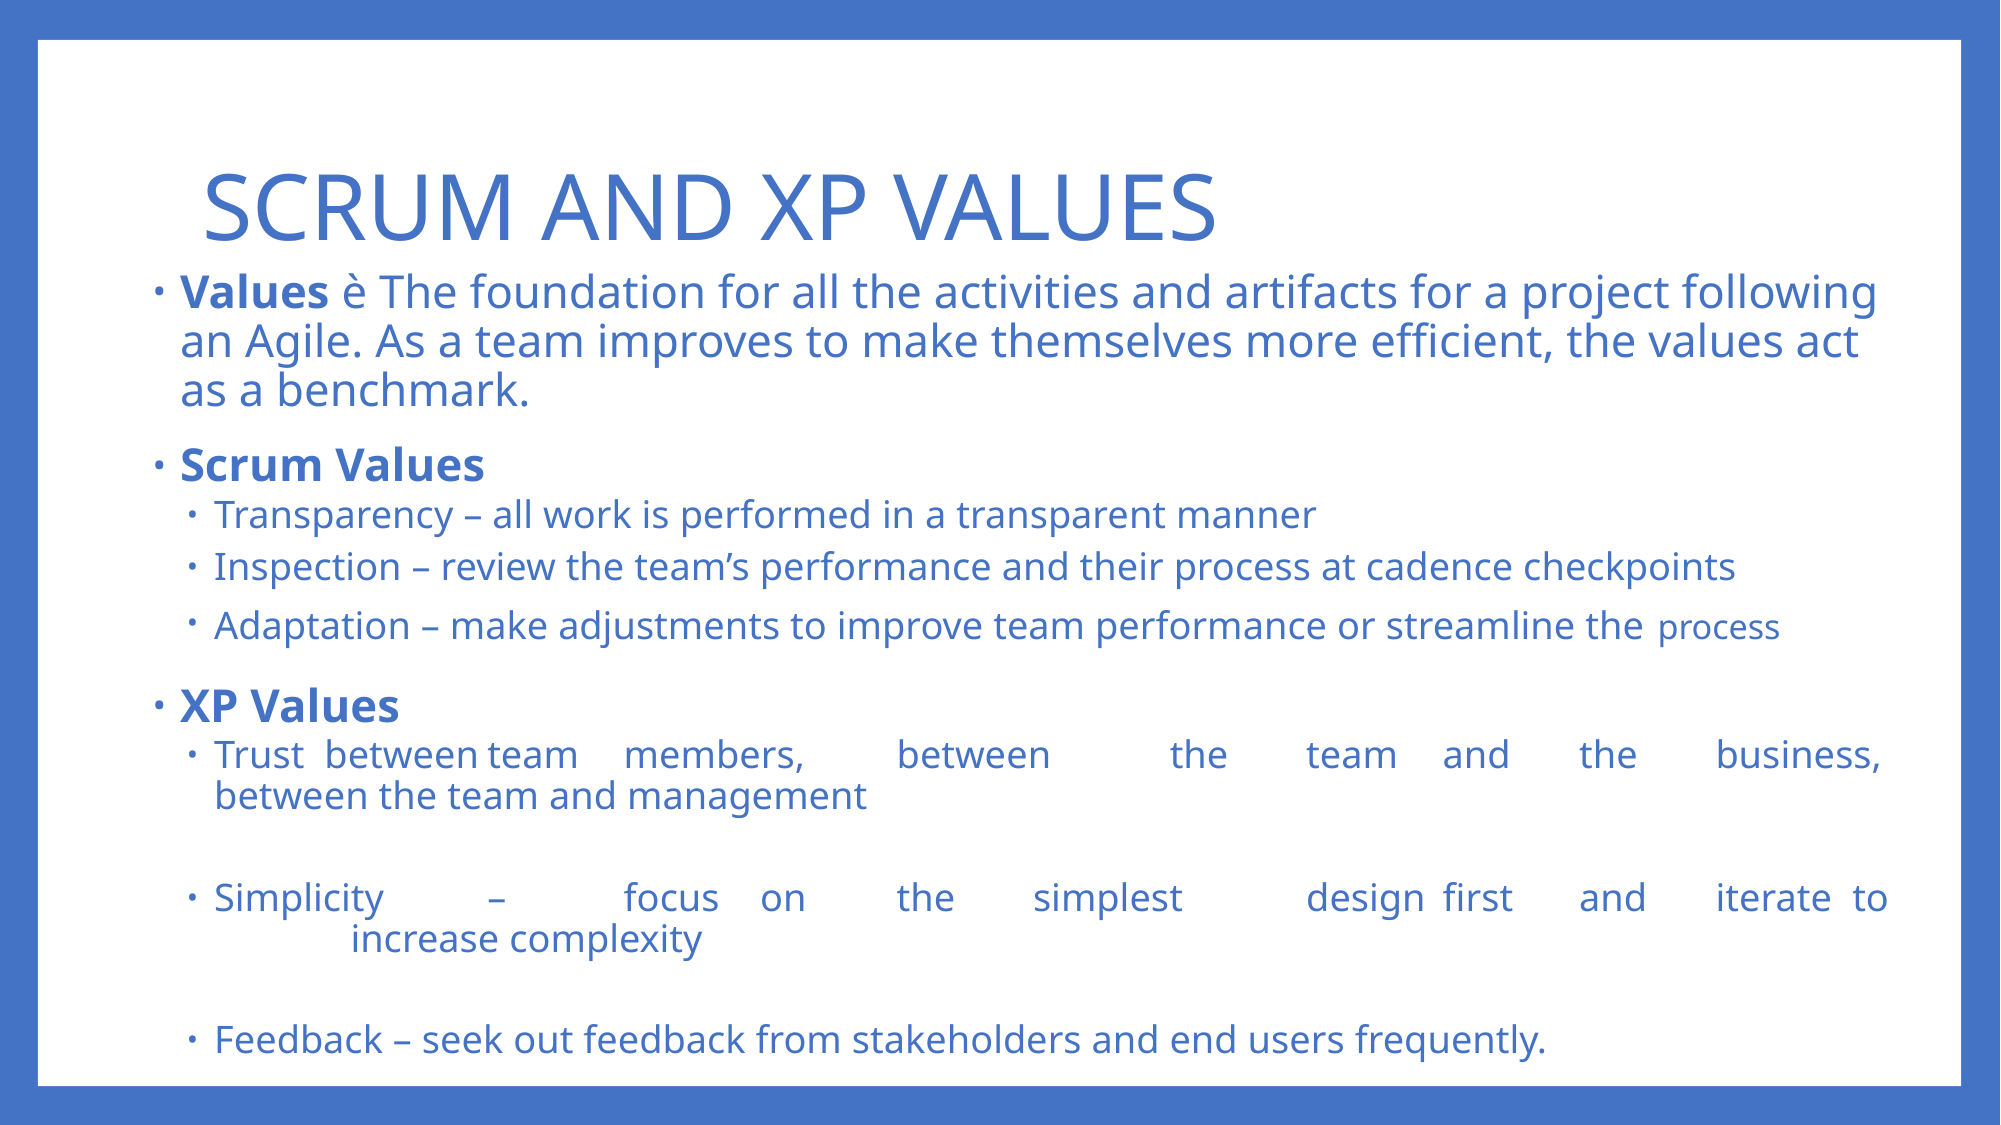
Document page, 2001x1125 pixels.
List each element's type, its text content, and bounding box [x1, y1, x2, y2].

list Values è The foundation for all the activities and artifacts for a project following an Agile. As a team improves to make themselves more efficient, the values act as a benchmark. Scrum Values Transparency – all work is performed in a transparent manner Inspection – review the team’s performance and their process at cadence checkpoints Adaptation – make adjustments to improve team performance or streamline the process XP Values Trust between team members, between the team and the business, between the team and management Simplicity – focus on the simplest design first and iterate to increase complexity Feedback – seek out feedback from stakeholders and end users frequently. [130, 261, 1907, 1079]
title SCRUM AND XP VALUES [187, 99, 1808, 261]
